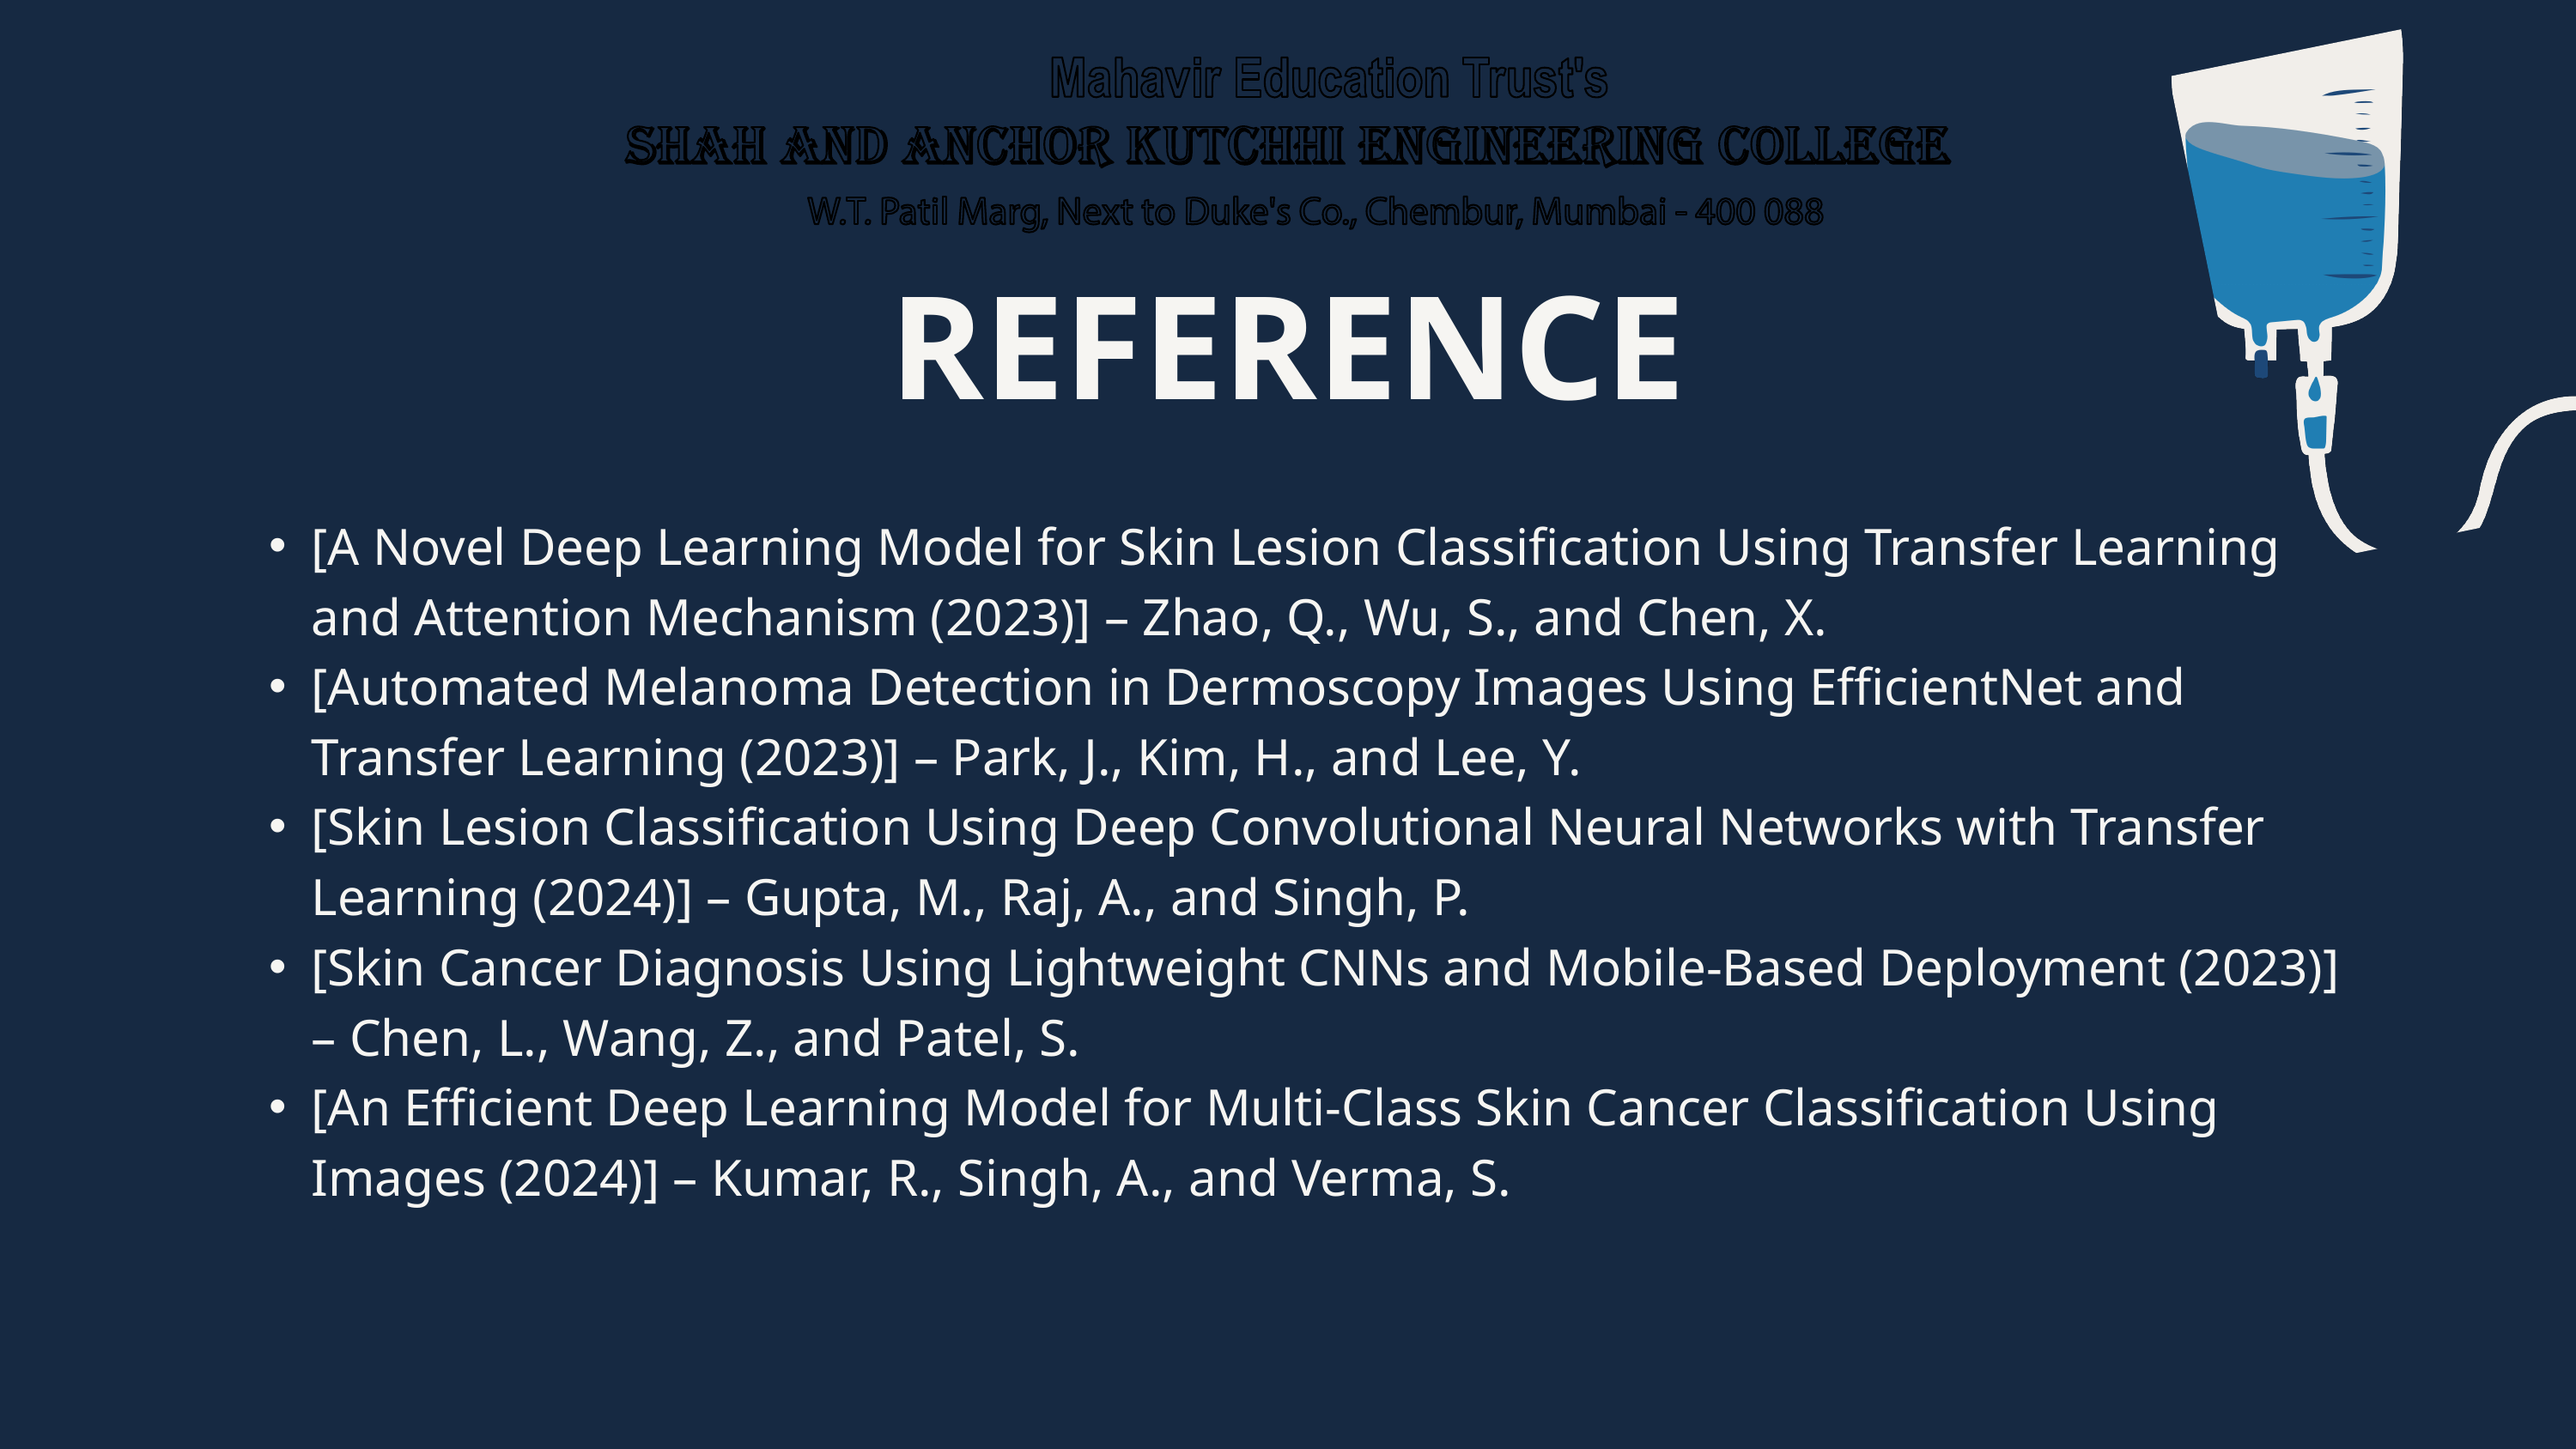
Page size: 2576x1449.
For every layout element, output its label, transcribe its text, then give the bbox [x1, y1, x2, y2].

text_box [A Novel Deep Learning Model for Skin Lesion Classification Using Transfer Learning and Attention Mechanism (2023)] – Zhao, Q., Wu, S., and Chen, X. [Automated Melanoma Detection in Dermoscopy Images Using EfficientNet and Transfer Learning (2023)] – Park, J., Kim, H., and Lee, Y. [Skin Lesion Classification Using Deep Convolutional Neural Networks with Transfer Learning (2024)] – Gupta, M., Raj, A., and Singh, P. [Skin Cancer Diagnosis Using Lightweight CNNs and Mobile-Based Deployment (2023)] – Chen, L., Wang, Z., and Patel, S. [An Efficient Deep Learning Model for Multi-Class Skin Cancer Classification Using Images (2024)] – Kumar, R., Singh, A., and Verma, S. [226, 505, 2350, 1276]
text_box REFERENCE [264, 264, 2240, 428]
text_box [2169, 0, 2576, 571]
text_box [625, 57, 1951, 233]
